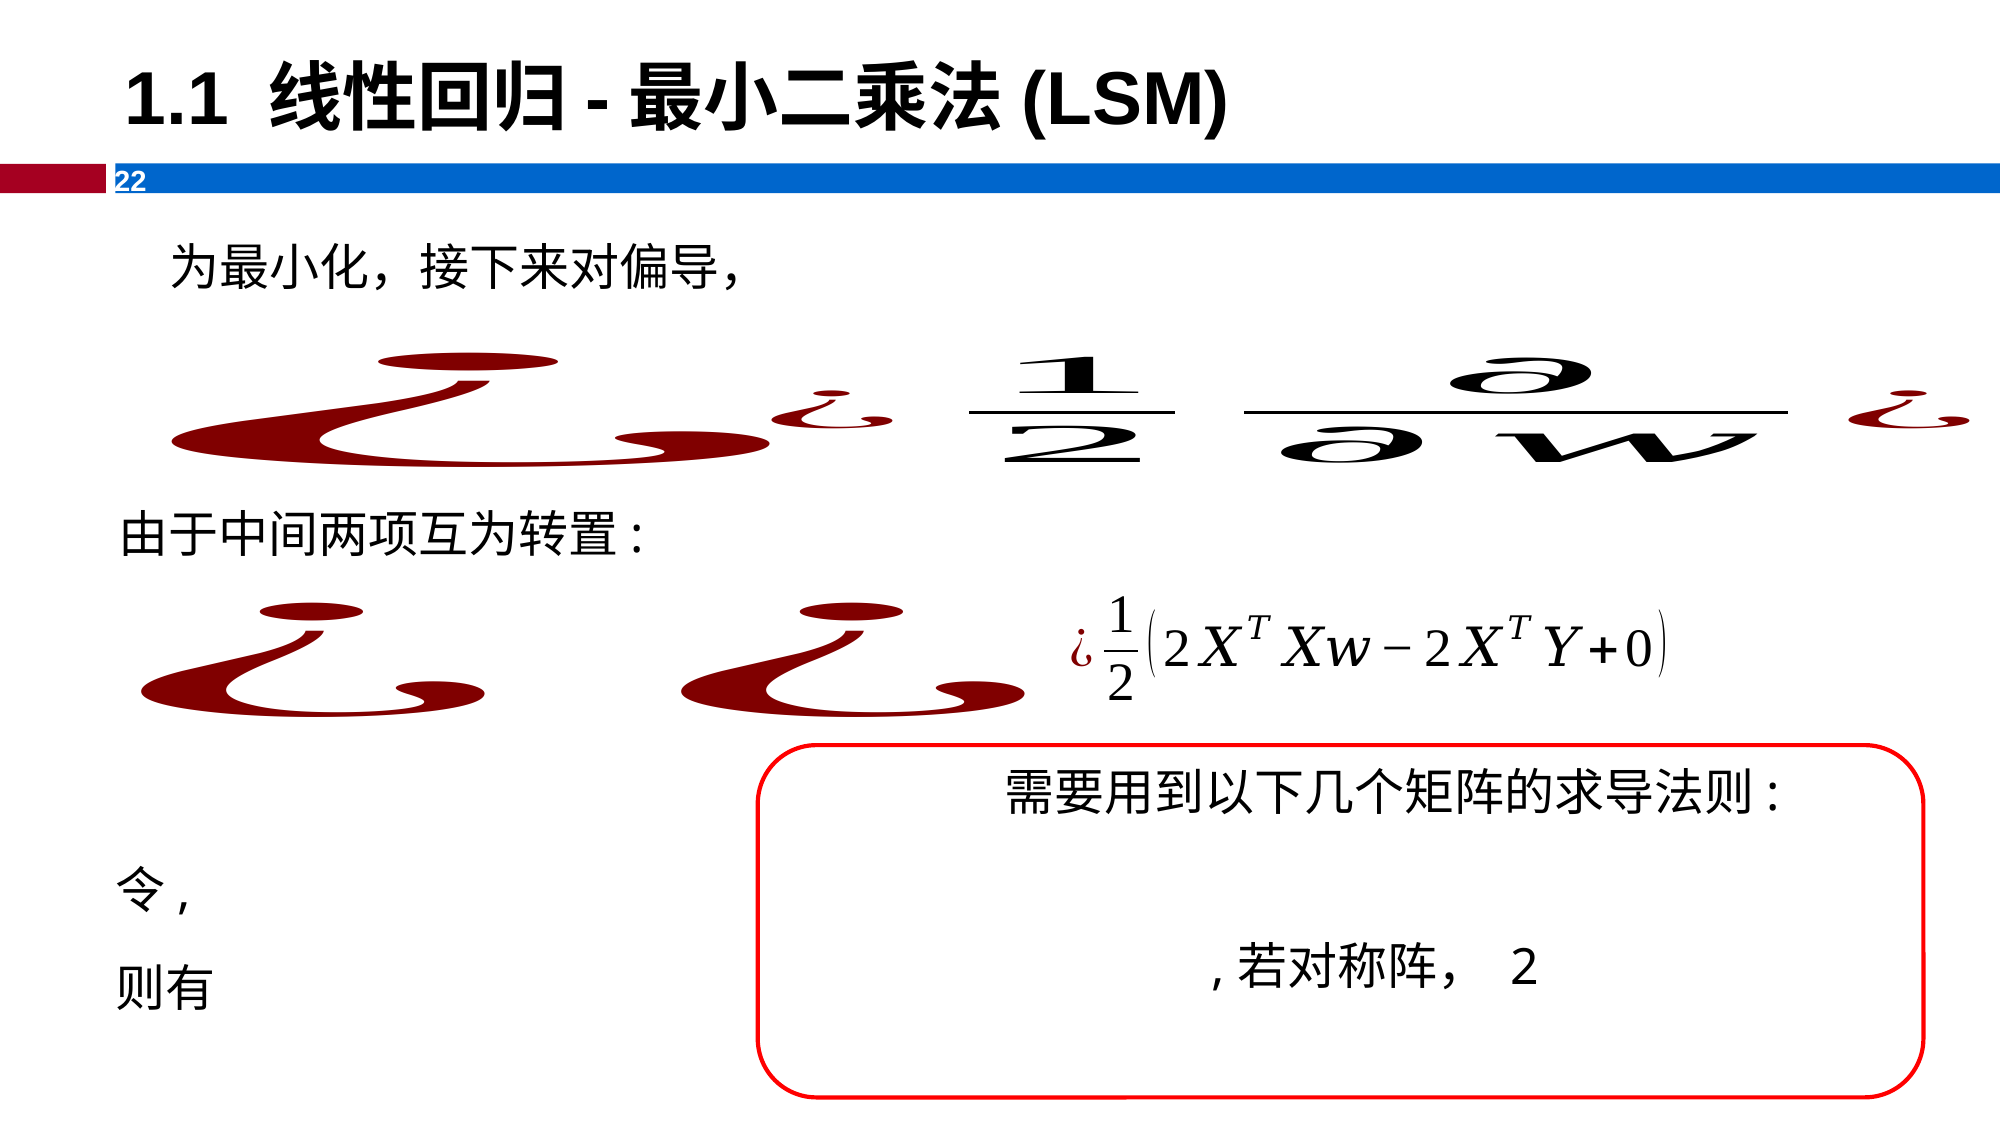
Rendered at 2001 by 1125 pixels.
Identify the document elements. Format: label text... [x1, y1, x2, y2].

text_box 由于中间两项互为转置: [103, 495, 659, 570]
text_box [755, 743, 1926, 1100]
text_box 需要用到以下几个矩阵的求导法则: [989, 753, 1795, 829]
title 1.1 线性回归-最小二乘法(LSM) [109, 38, 2000, 150]
